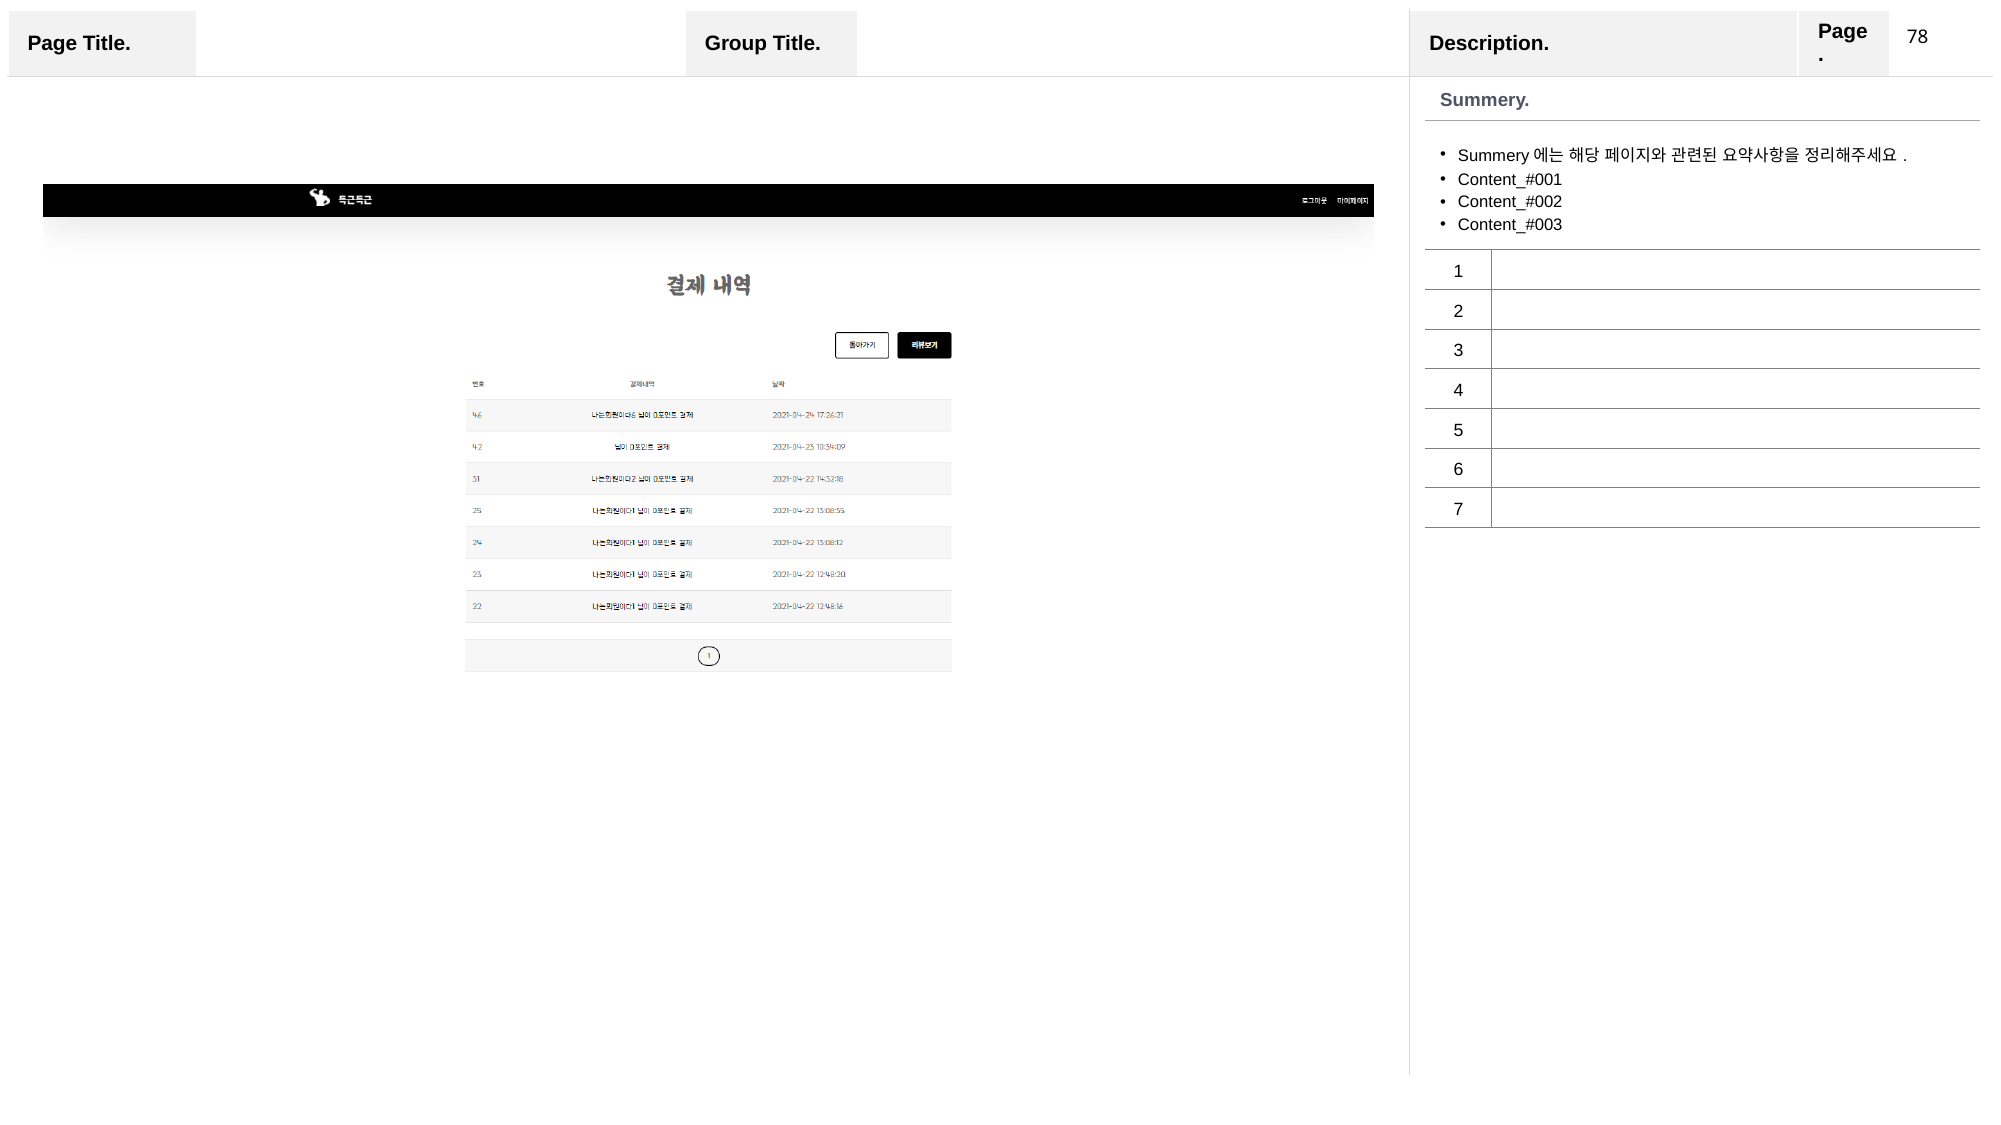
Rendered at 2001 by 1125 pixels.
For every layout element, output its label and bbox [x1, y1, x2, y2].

text_box [1892, 17, 2000, 58]
table_header [1425, 78, 1980, 120]
table_cell [1425, 409, 1491, 448]
table_cell [1492, 488, 1980, 527]
table_cell [1425, 488, 1491, 527]
table_cell [1425, 330, 1491, 368]
table_cell [1492, 409, 1980, 448]
table_cell [1492, 250, 1980, 289]
table_cell [1492, 330, 1980, 368]
table_cell [1425, 290, 1491, 329]
picture [42, 184, 1375, 1080]
table_cell [1492, 449, 1980, 487]
table_cell [1492, 290, 1980, 329]
table_cell [1425, 449, 1491, 487]
table_cell [1425, 121, 1980, 249]
table_cell [1425, 369, 1491, 408]
table_cell [1425, 250, 1491, 289]
table_cell [1492, 369, 1980, 408]
